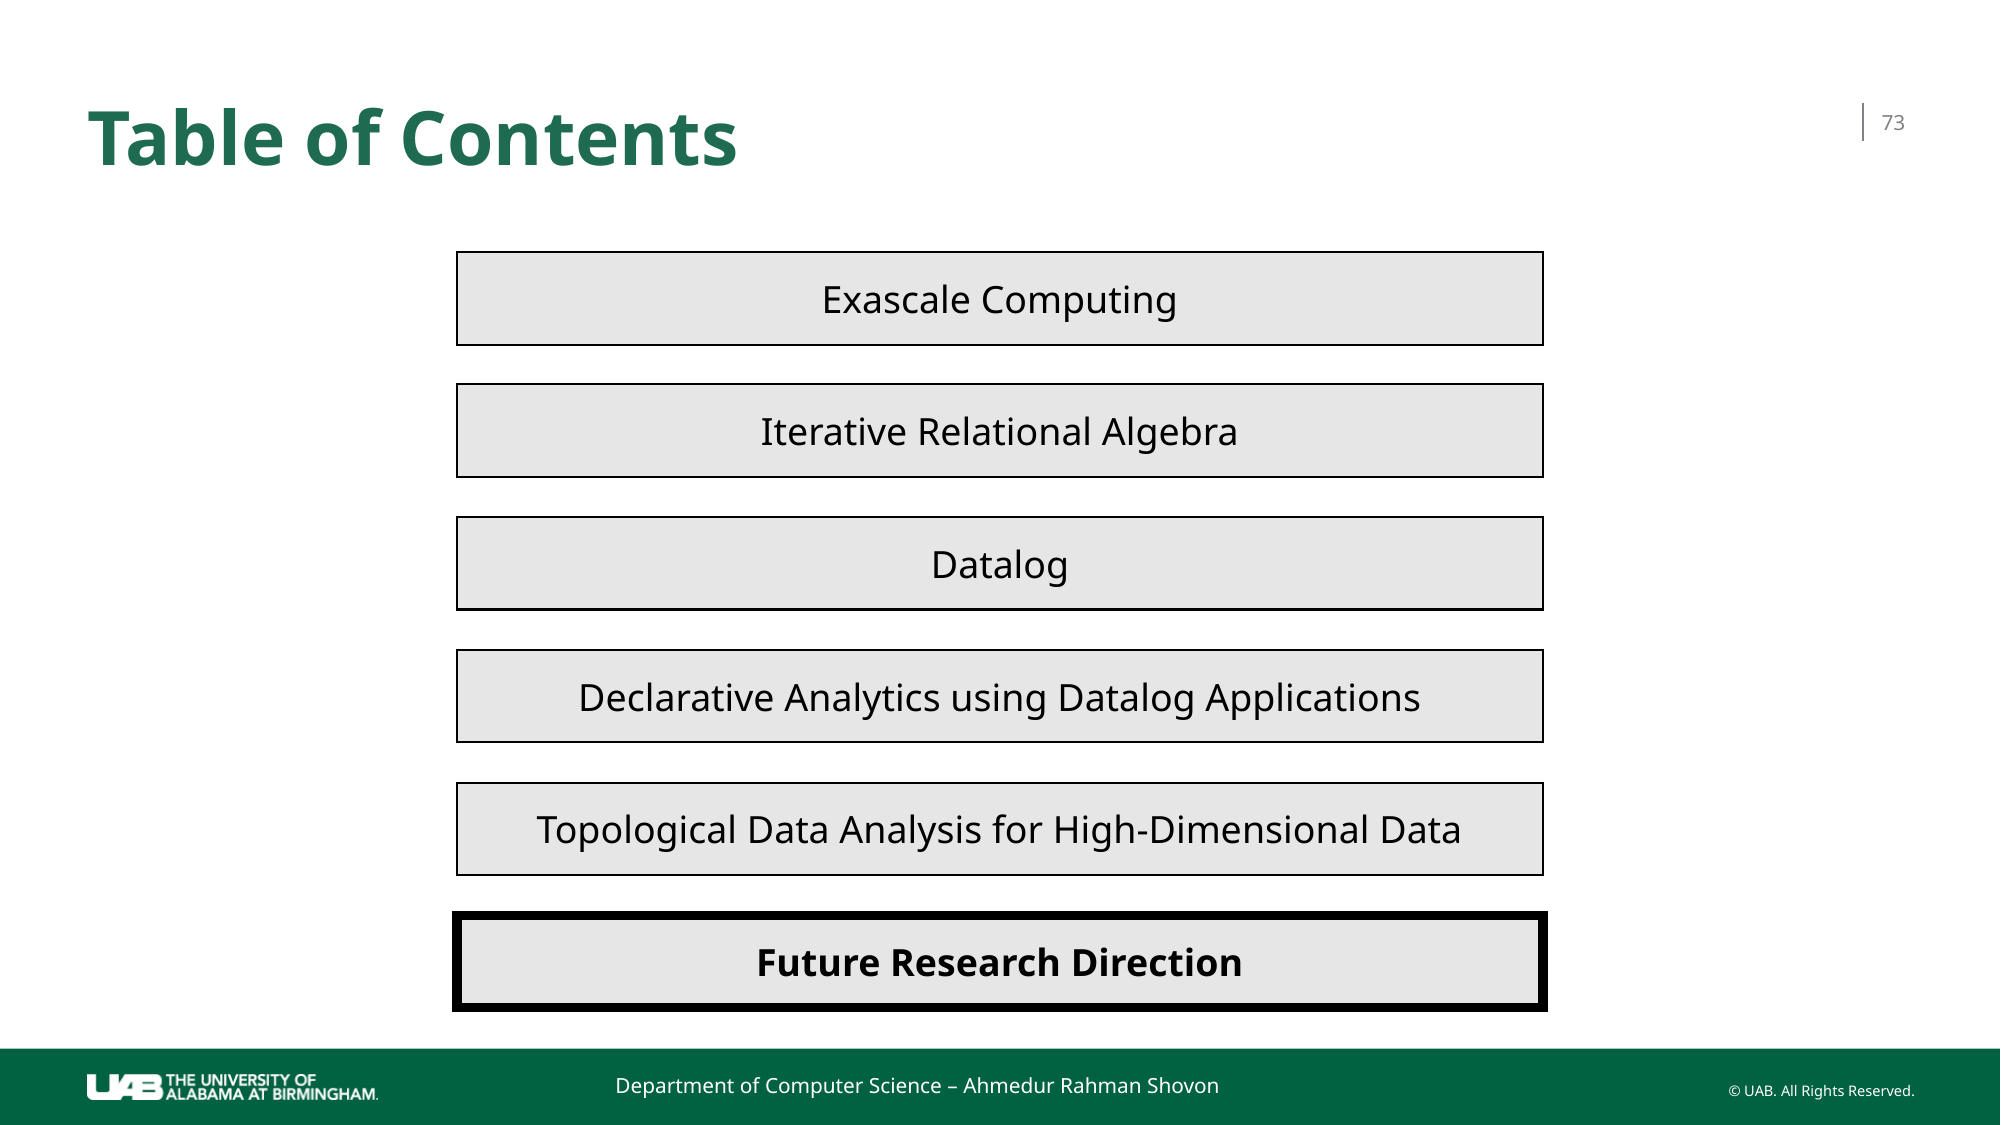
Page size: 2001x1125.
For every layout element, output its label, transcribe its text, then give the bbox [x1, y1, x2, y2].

footer Department of Computer Science – Ahmedur Rahman Shovon [615, 1066, 1677, 1101]
slide_number 73 [1881, 93, 1932, 154]
text_box Declarative Analytics using Datalog Applications [456, 649, 1544, 743]
title Table of Contents [87, 78, 1833, 205]
picture [87, 1074, 378, 1100]
text_box Exascale Computing [456, 251, 1544, 346]
text_box Future Research Direction [456, 914, 1544, 1009]
text_box Datalog [456, 516, 1544, 611]
text_box Topological Data Analysis for High-Dimensional Data [456, 782, 1544, 876]
text_box Iterative Relational Algebra [456, 383, 1544, 478]
